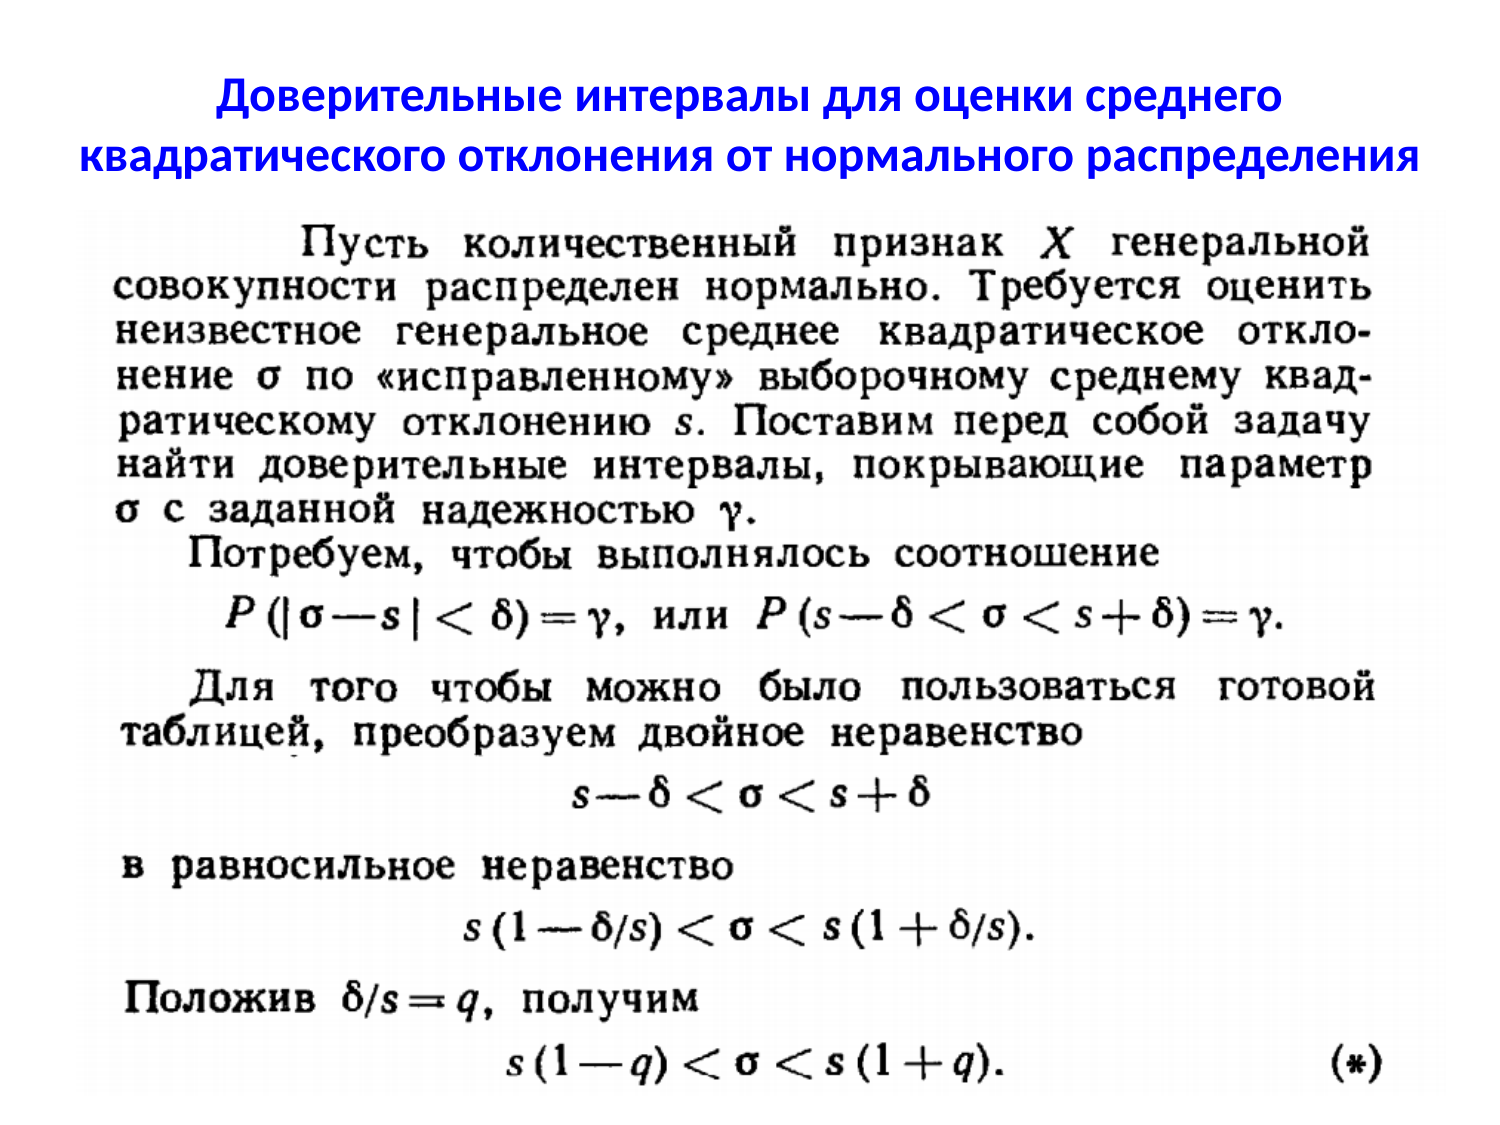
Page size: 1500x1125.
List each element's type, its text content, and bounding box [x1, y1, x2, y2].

picture [76, 210, 1446, 1096]
text_box Доверительные интервалы для оценки среднего квадратического отклонения от нормального распределения [41, 54, 1459, 235]
